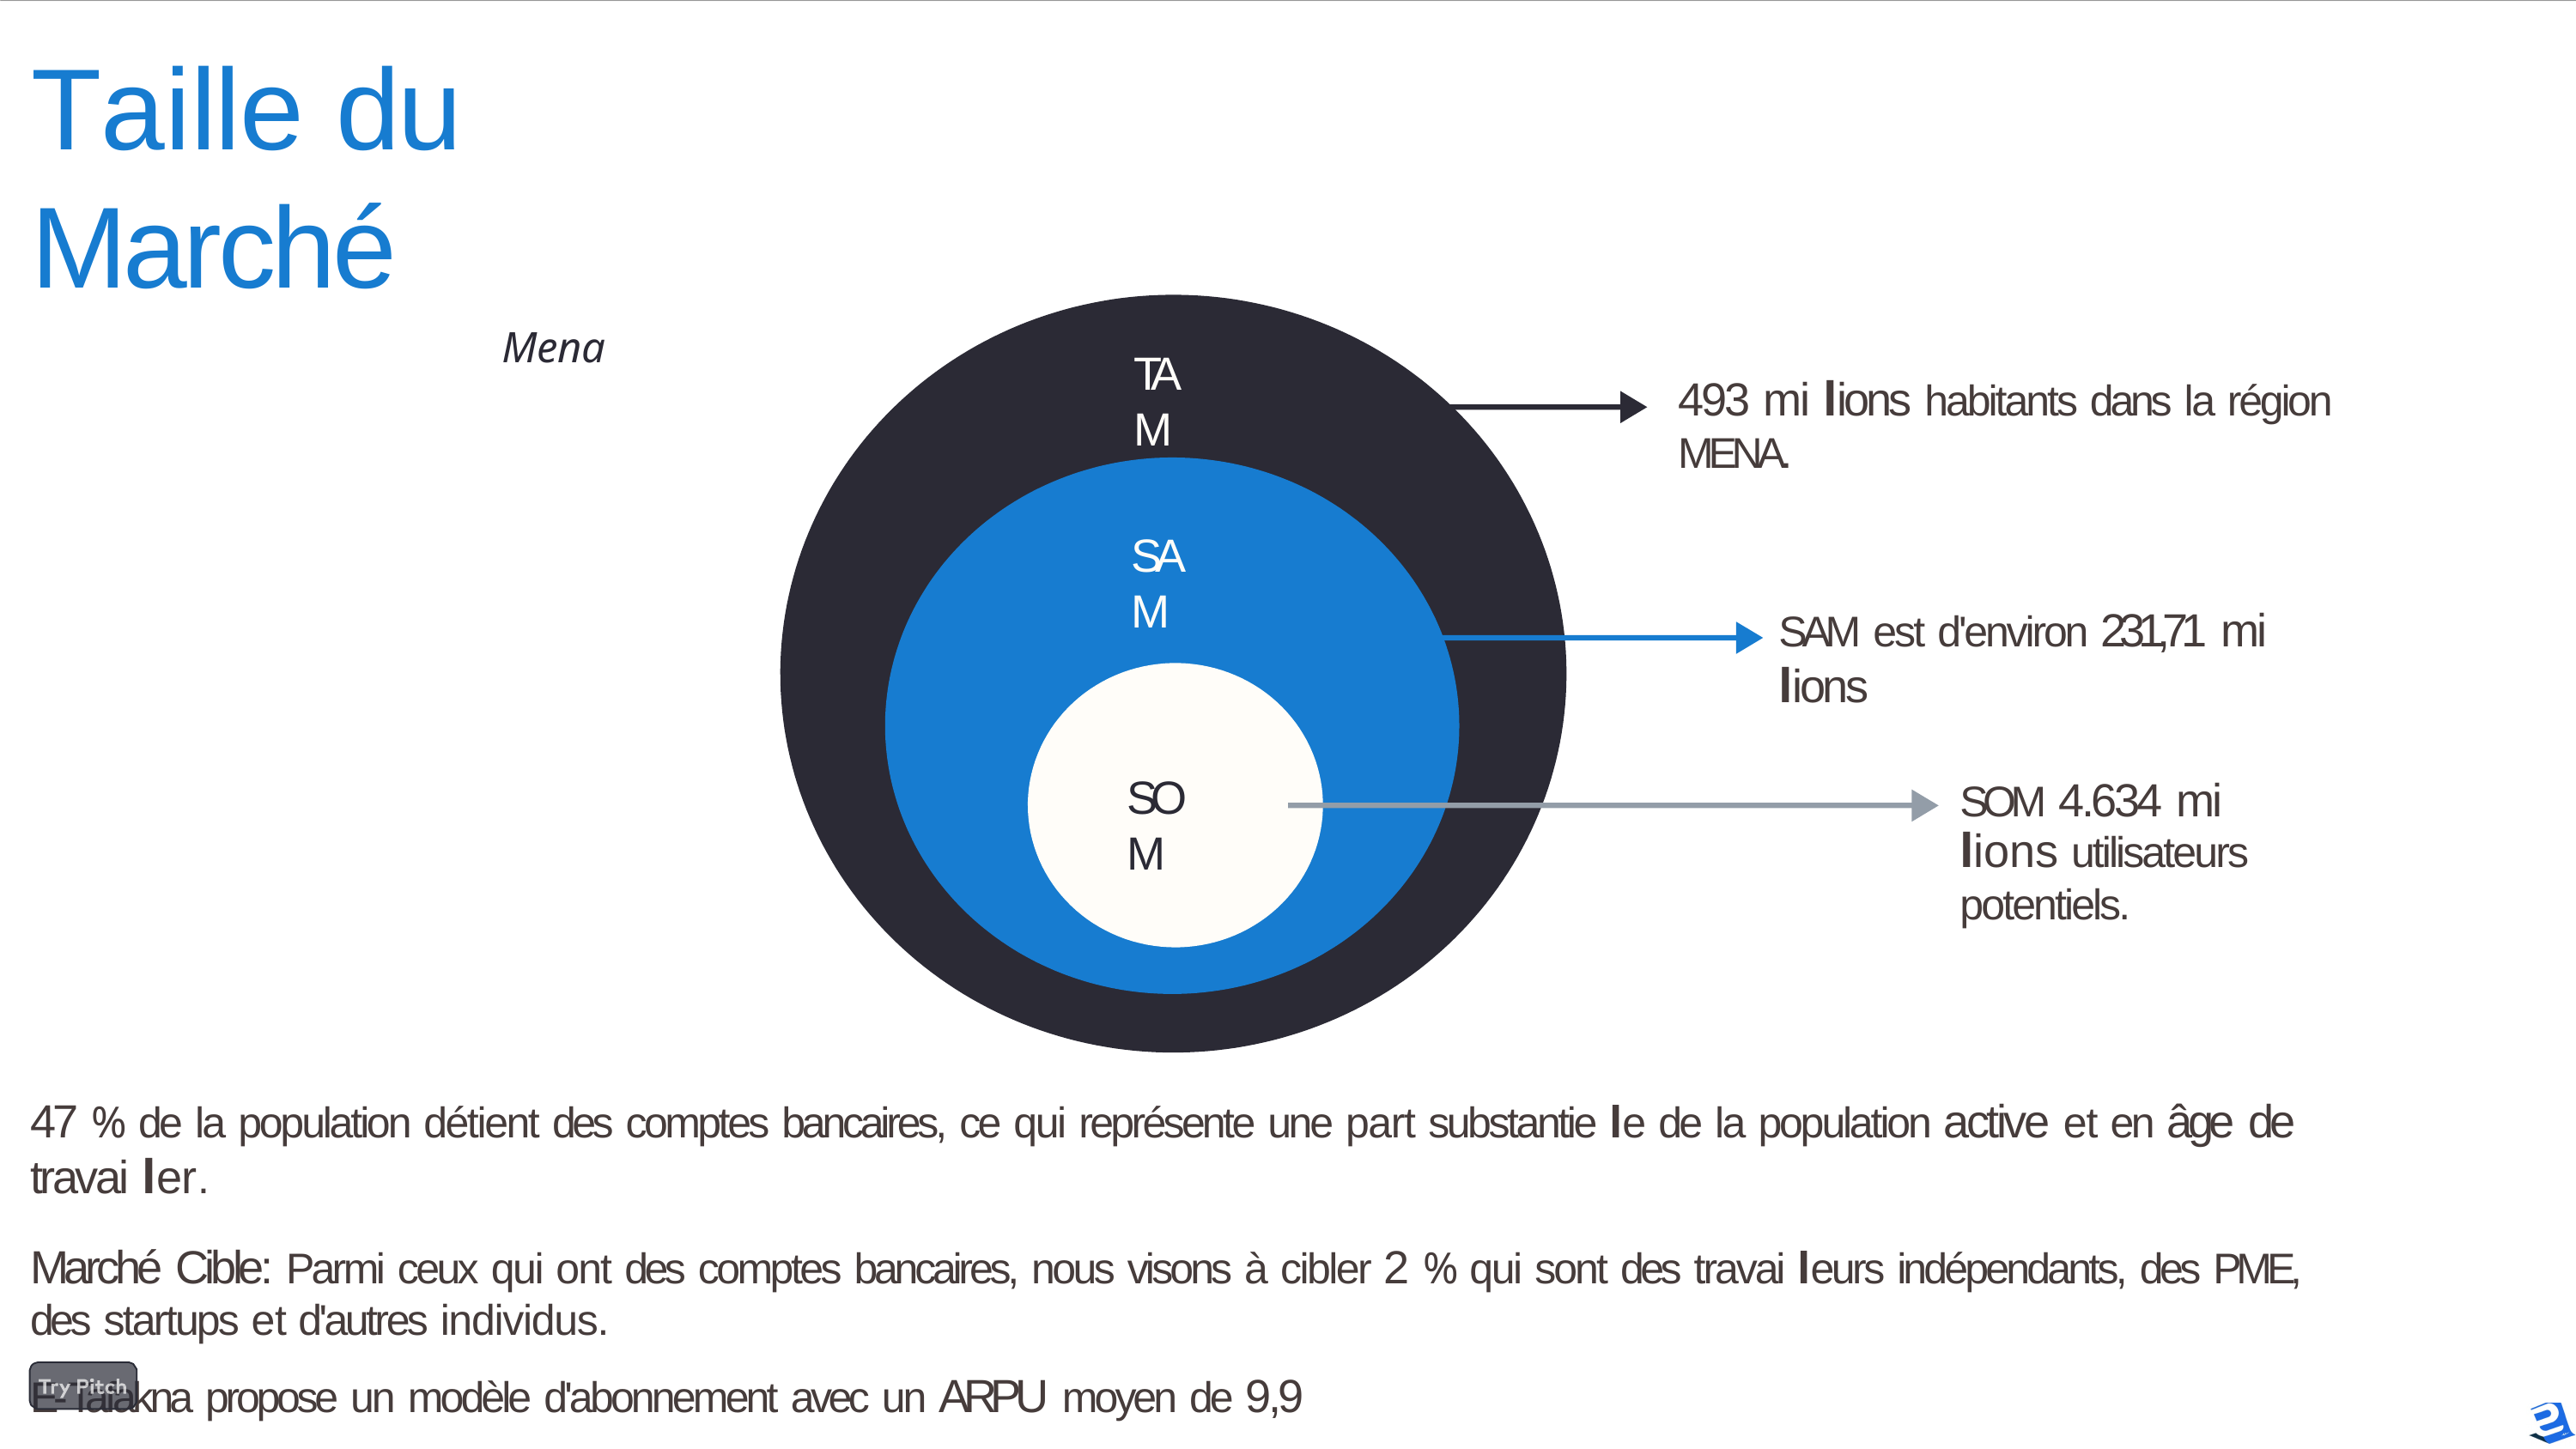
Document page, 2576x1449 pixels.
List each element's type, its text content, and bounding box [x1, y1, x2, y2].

text_box [1027, 663, 1321, 948]
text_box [1430, 391, 1648, 424]
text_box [28, 1361, 138, 1410]
picture [0, 0, 2576, 1449]
text_box 47 % de la population détient des comptes bancaires, ce qui représente une part substantie le de la population active et en âge de travai ler. Marché Cible: Parmi ceux qui ont des comptes bancaires, nous visons à cibler 2 % qui sont des travai leurs indépendants, des PME, des startups et d'autres individus. E-Tafakna propose un modèle d'abonnement avec un ARPU moyen de 9,9 do lars. Potentiel de revenu: 4.634 mi lon (SOM) * $9.9 (ARPU) = $45.88 mi lion [28, 1089, 2359, 1449]
text_box [884, 457, 1438, 994]
text_box TAM [1132, 342, 1213, 456]
text_box [780, 294, 1563, 1053]
text_box 493 mi lions habitants dans la région MENA. [1676, 367, 2397, 476]
text_box SOM 4.634 mi lions utilisateurs potentiels. [1958, 767, 2315, 929]
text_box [1287, 621, 1940, 822]
text_box SAM [1129, 523, 1214, 637]
text_box SAM est d'environ 231,71 mi lions [1777, 598, 2316, 712]
title Taille du Marché Mena [28, 8, 820, 372]
text_box SOM [1125, 766, 1216, 880]
